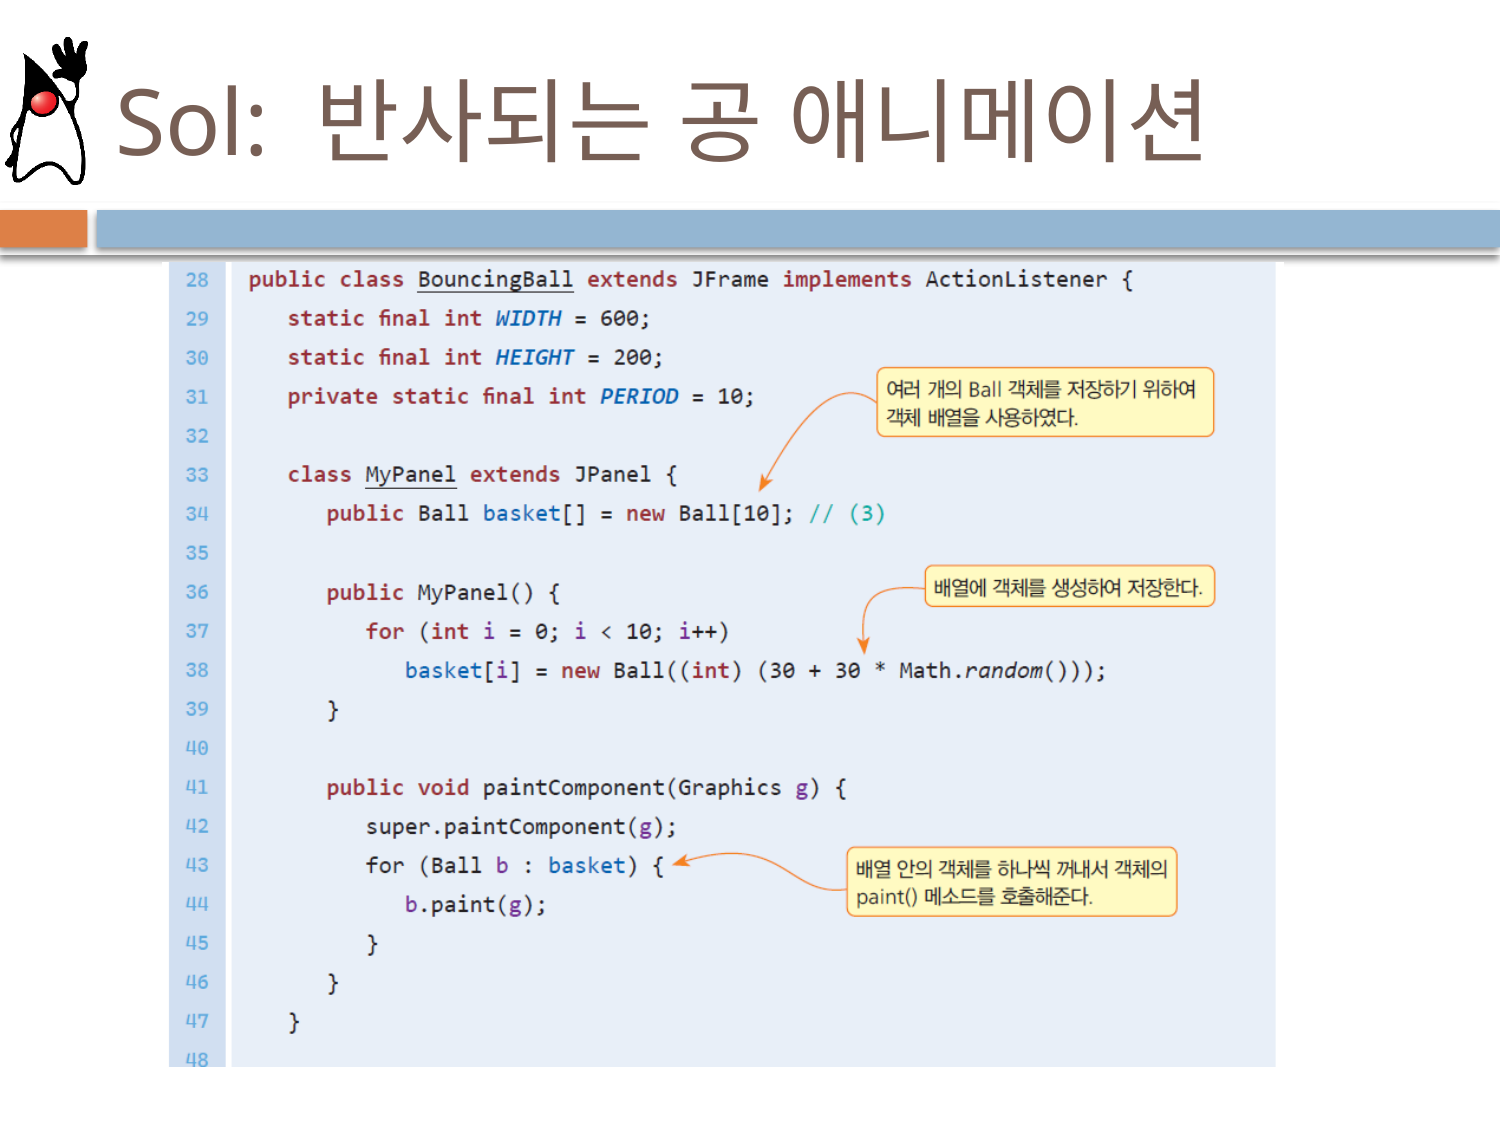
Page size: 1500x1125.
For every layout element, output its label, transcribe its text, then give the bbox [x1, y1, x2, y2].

picture [5, 37, 88, 185]
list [162, 262, 1284, 1067]
title Sol: 반사되는 공 애니메이션 [100, 37, 1438, 200]
